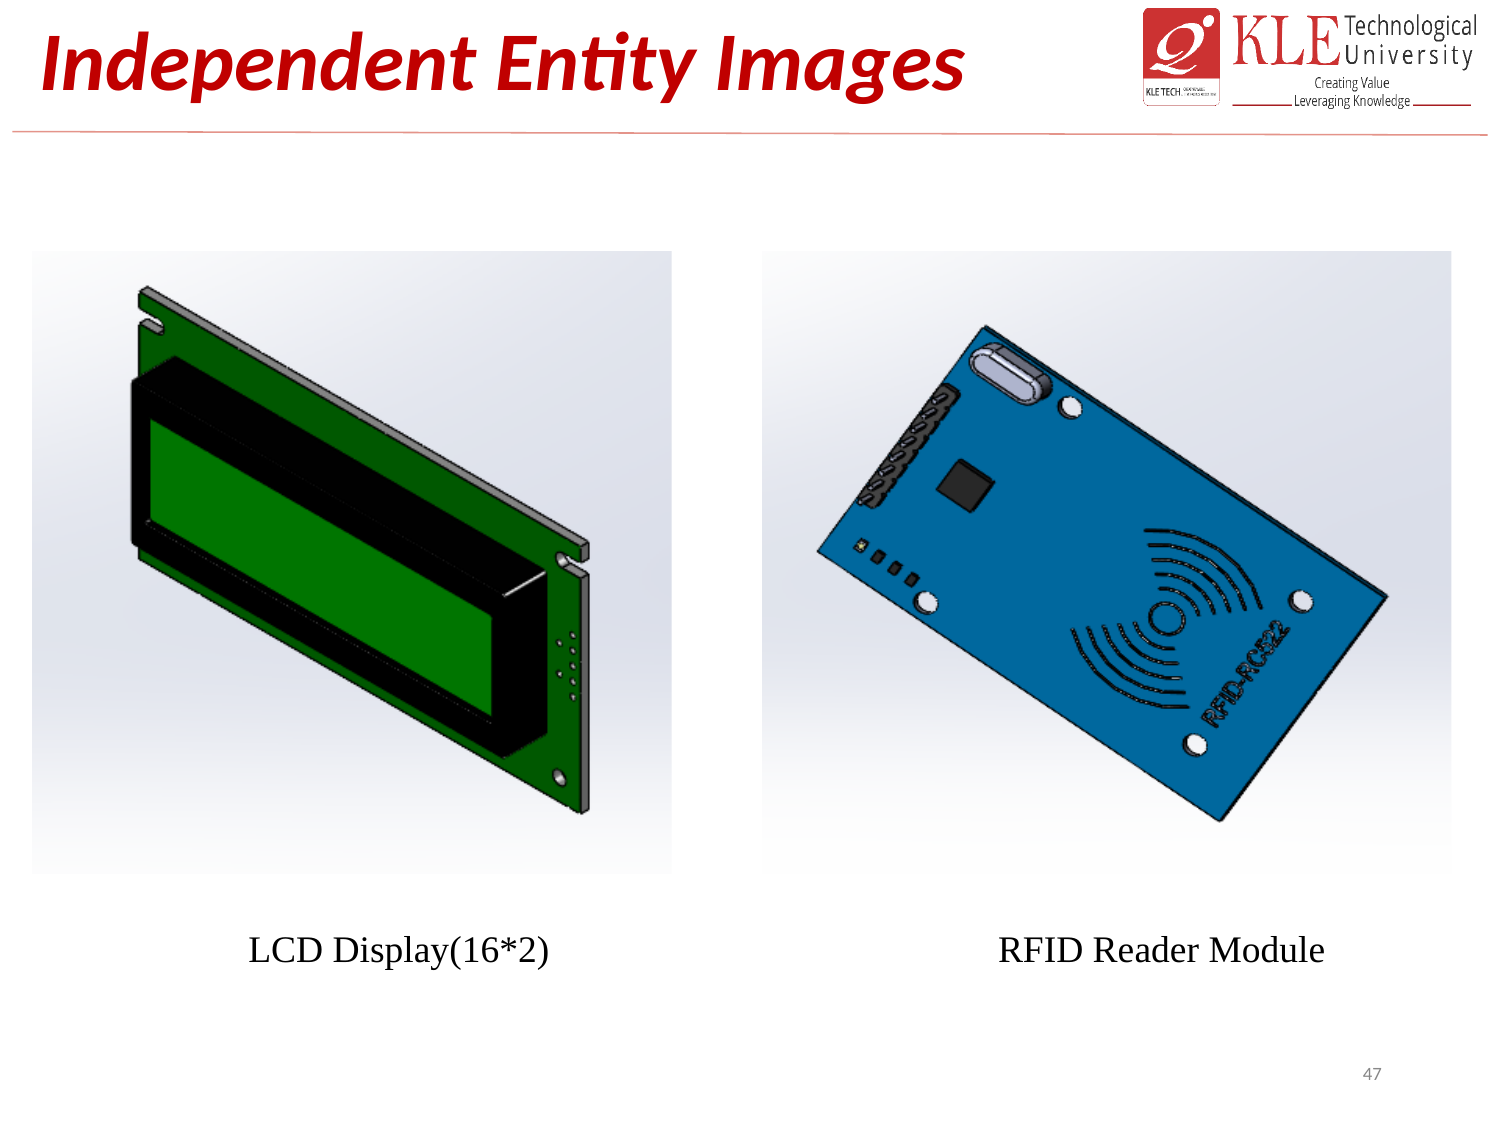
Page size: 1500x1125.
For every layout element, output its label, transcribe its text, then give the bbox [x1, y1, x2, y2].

picture [761, 251, 1452, 874]
picture [1143, 2, 1478, 109]
text_box RFID Reader Module [983, 917, 1422, 978]
picture [31, 251, 672, 874]
title Independent Entity Images [24, 20, 1319, 108]
text_box LCD Display(16*2) [233, 917, 672, 978]
slide_number 47 [1059, 1042, 1397, 1103]
